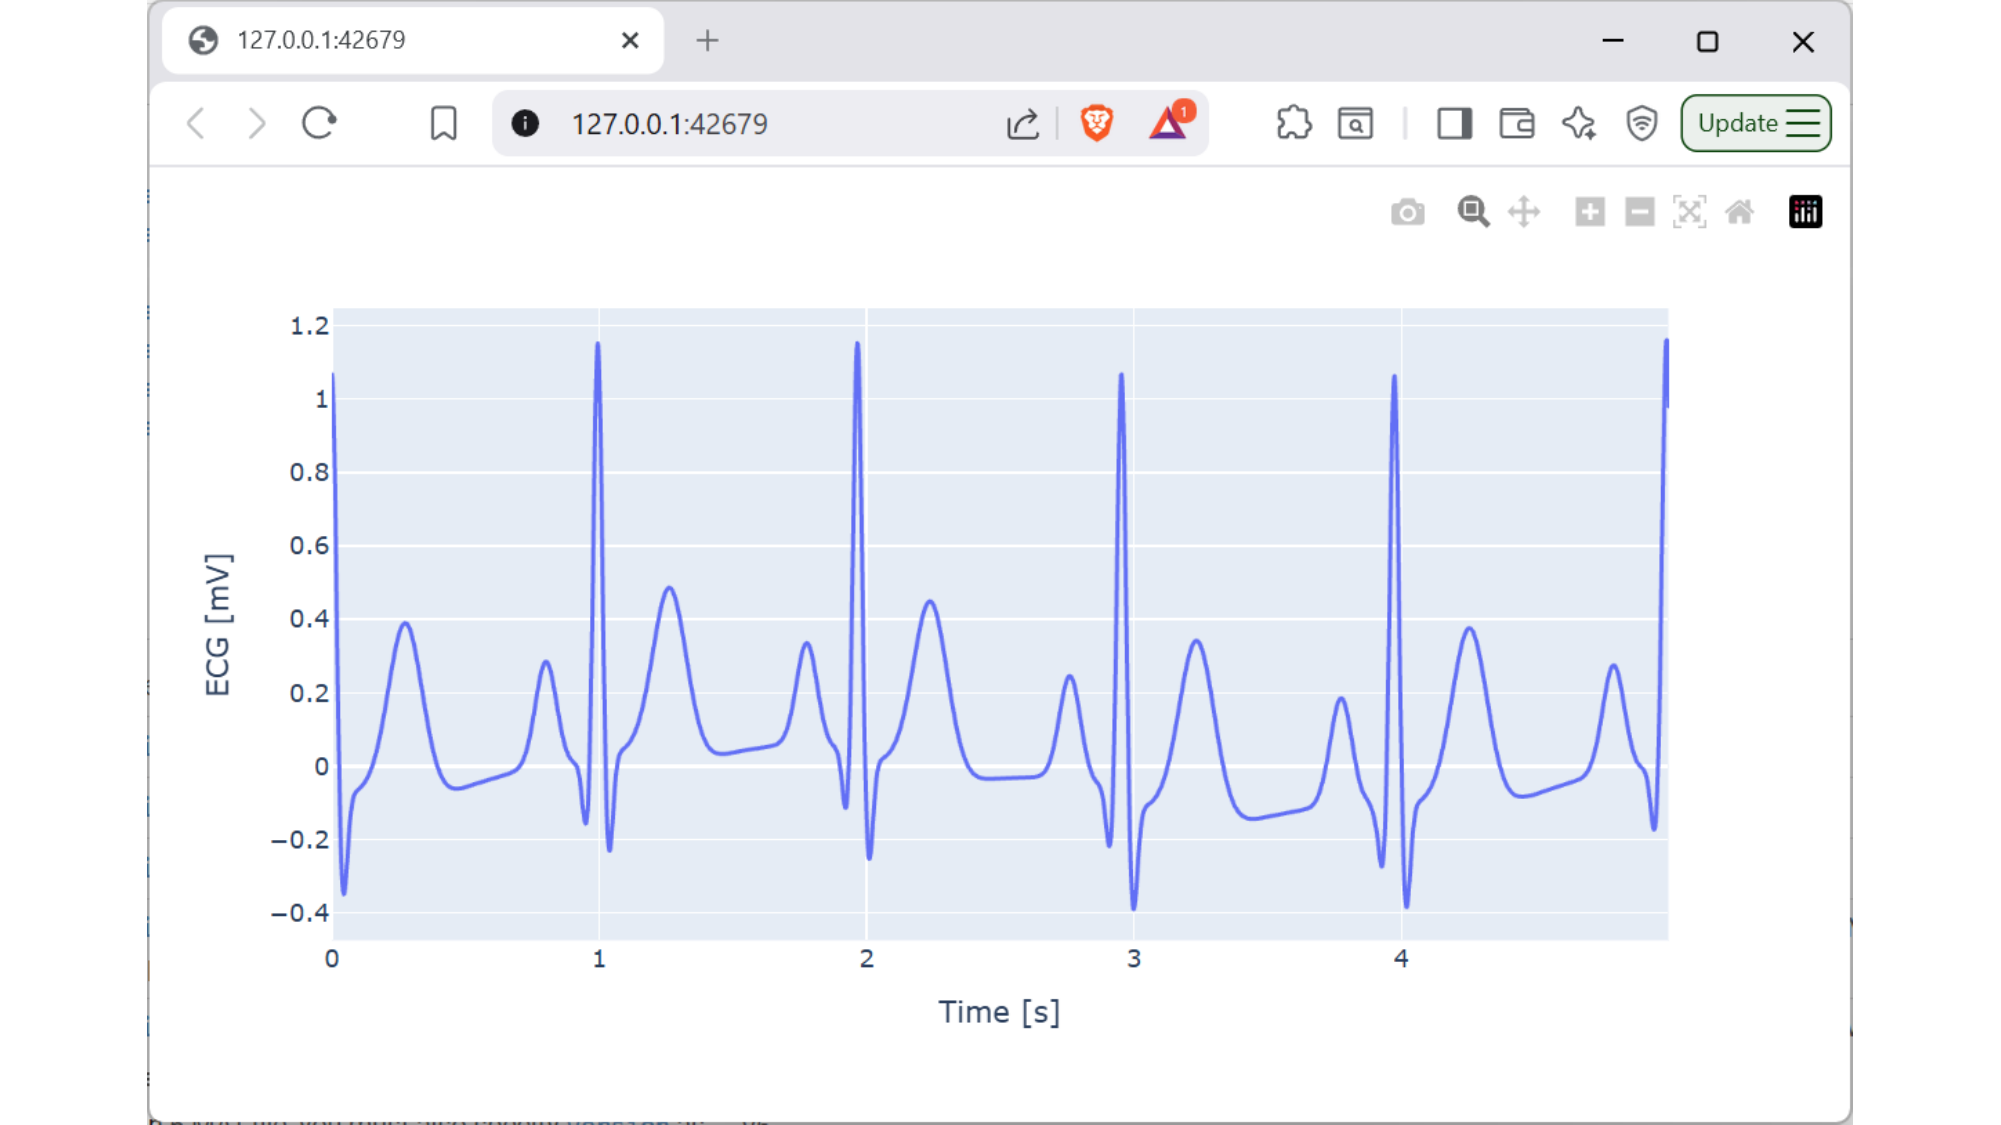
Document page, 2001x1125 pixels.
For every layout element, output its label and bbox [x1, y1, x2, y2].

picture [147, 0, 1853, 1125]
